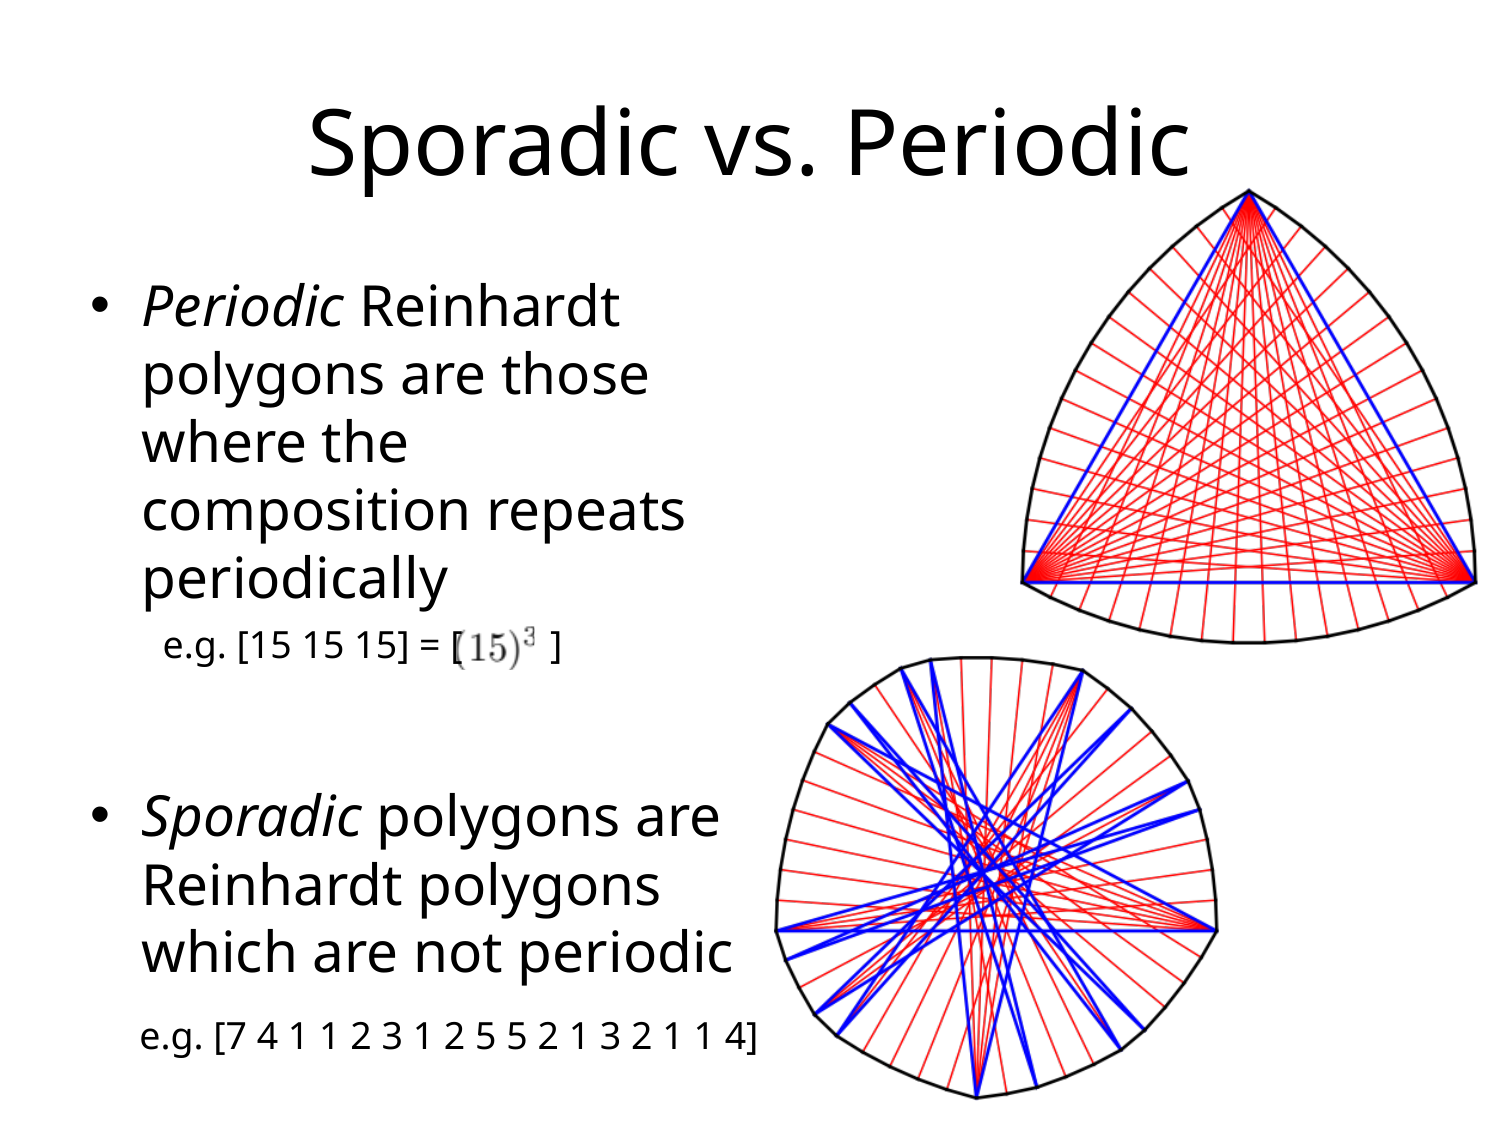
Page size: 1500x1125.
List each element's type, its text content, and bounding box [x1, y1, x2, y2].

text_box e.g. [7 4 1 1 2 3 1 2 5 5 2 1 3 2 1 1 4] [124, 1004, 761, 1065]
list Periodic Reinhardt polygons are those where the composition repeats periodically Sporadic polygons are Reinhardt polygons which are not periodic [75, 262, 756, 1005]
text_box e.g. [15 15 15] = [ ] [147, 613, 650, 674]
title Sporadic vs. Periodic [75, 45, 1425, 233]
picture [766, 182, 1483, 1105]
picture [456, 625, 535, 670]
